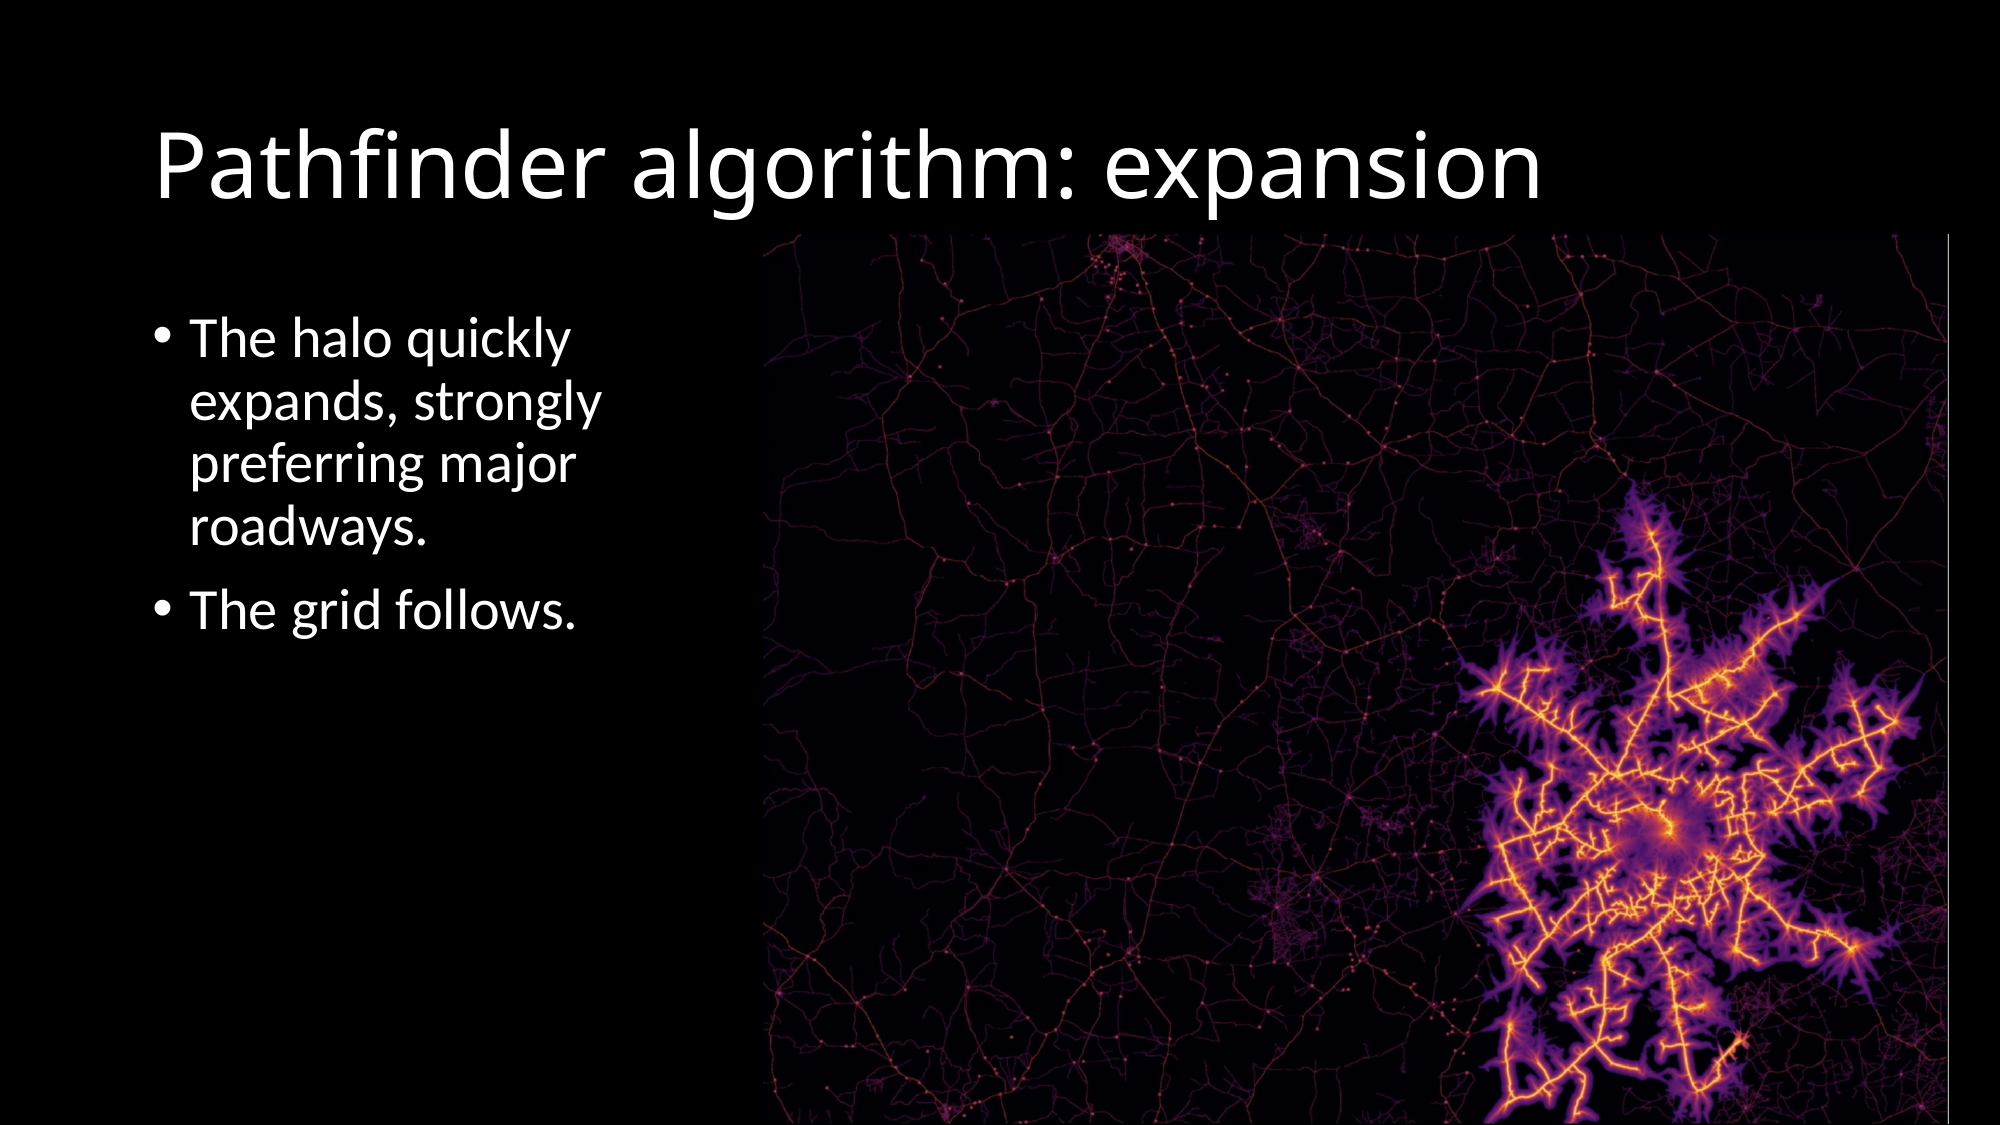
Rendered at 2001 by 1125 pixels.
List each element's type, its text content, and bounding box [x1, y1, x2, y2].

text_box The halo quickly expands, strongly preferring major roadways. The grid follows. [137, 299, 745, 1014]
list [763, 234, 1949, 1124]
title Pathfinder algorithm: expansion [137, 59, 1863, 278]
